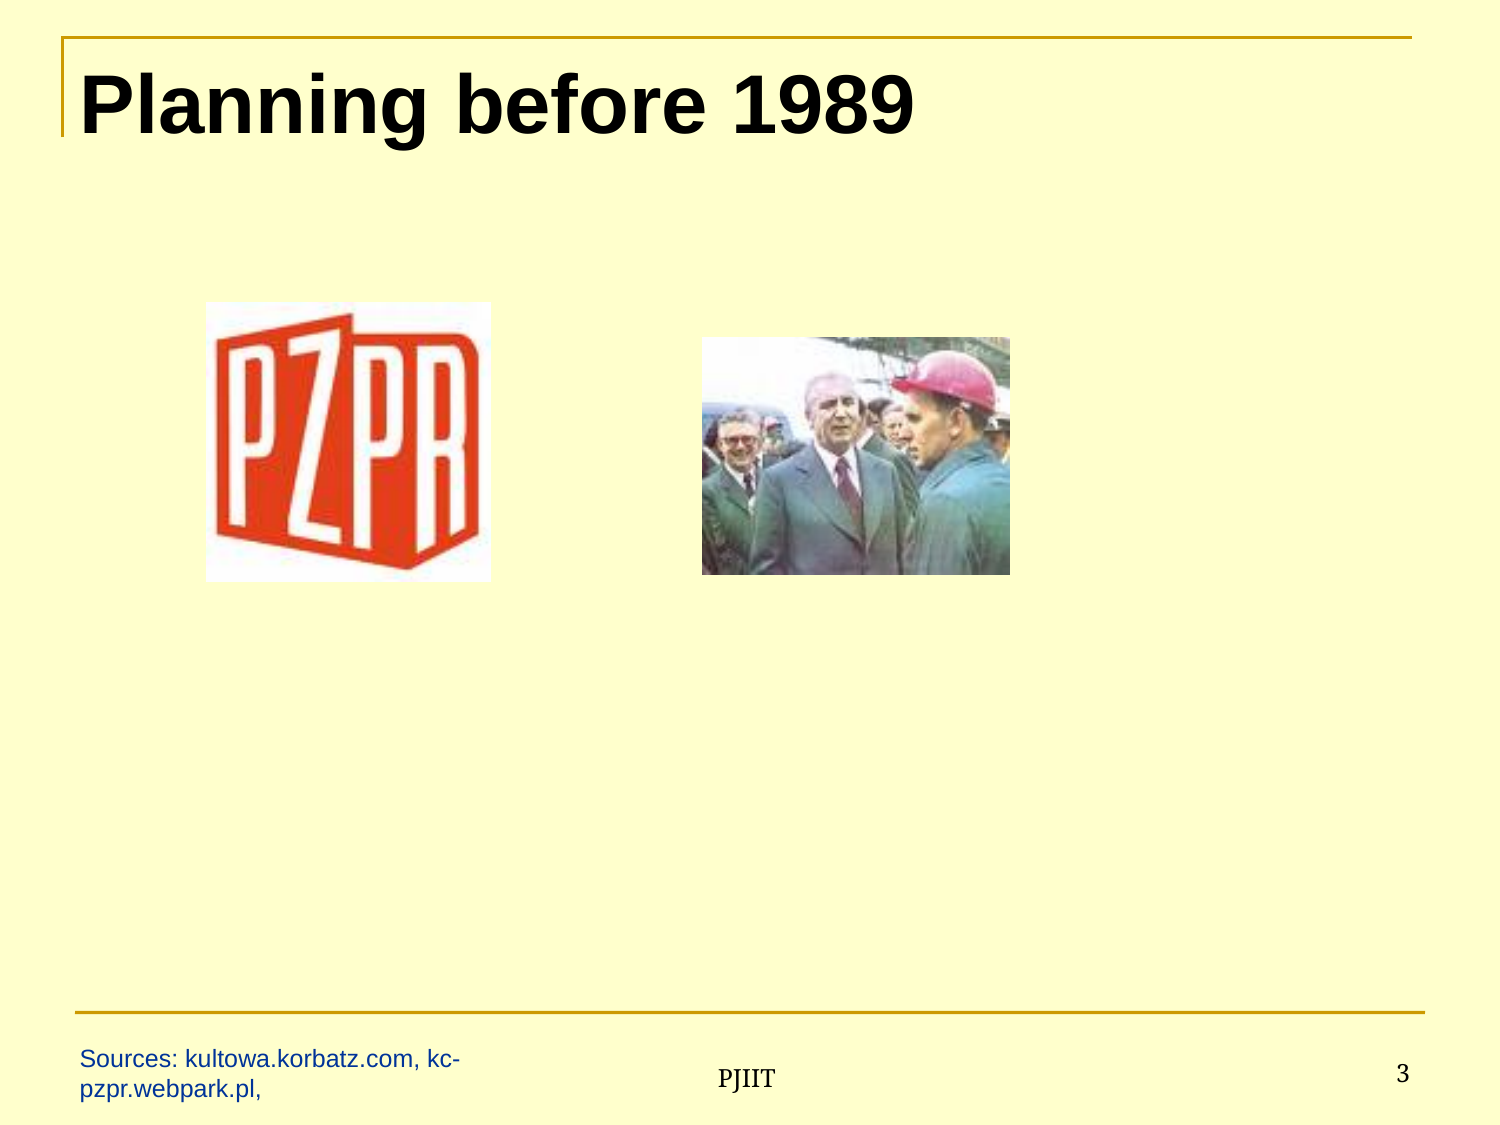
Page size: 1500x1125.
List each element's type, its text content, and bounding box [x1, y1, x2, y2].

text_box Sources: kultowa.korbatz.com, kc-pzpr.webpark.pl, [64, 1034, 550, 1110]
title Planning before 1989 [64, 42, 1500, 230]
picture [206, 302, 491, 582]
footer PJIIT [512, 1024, 988, 1101]
picture [702, 337, 1011, 575]
slide_number 3 [1074, 1023, 1426, 1100]
